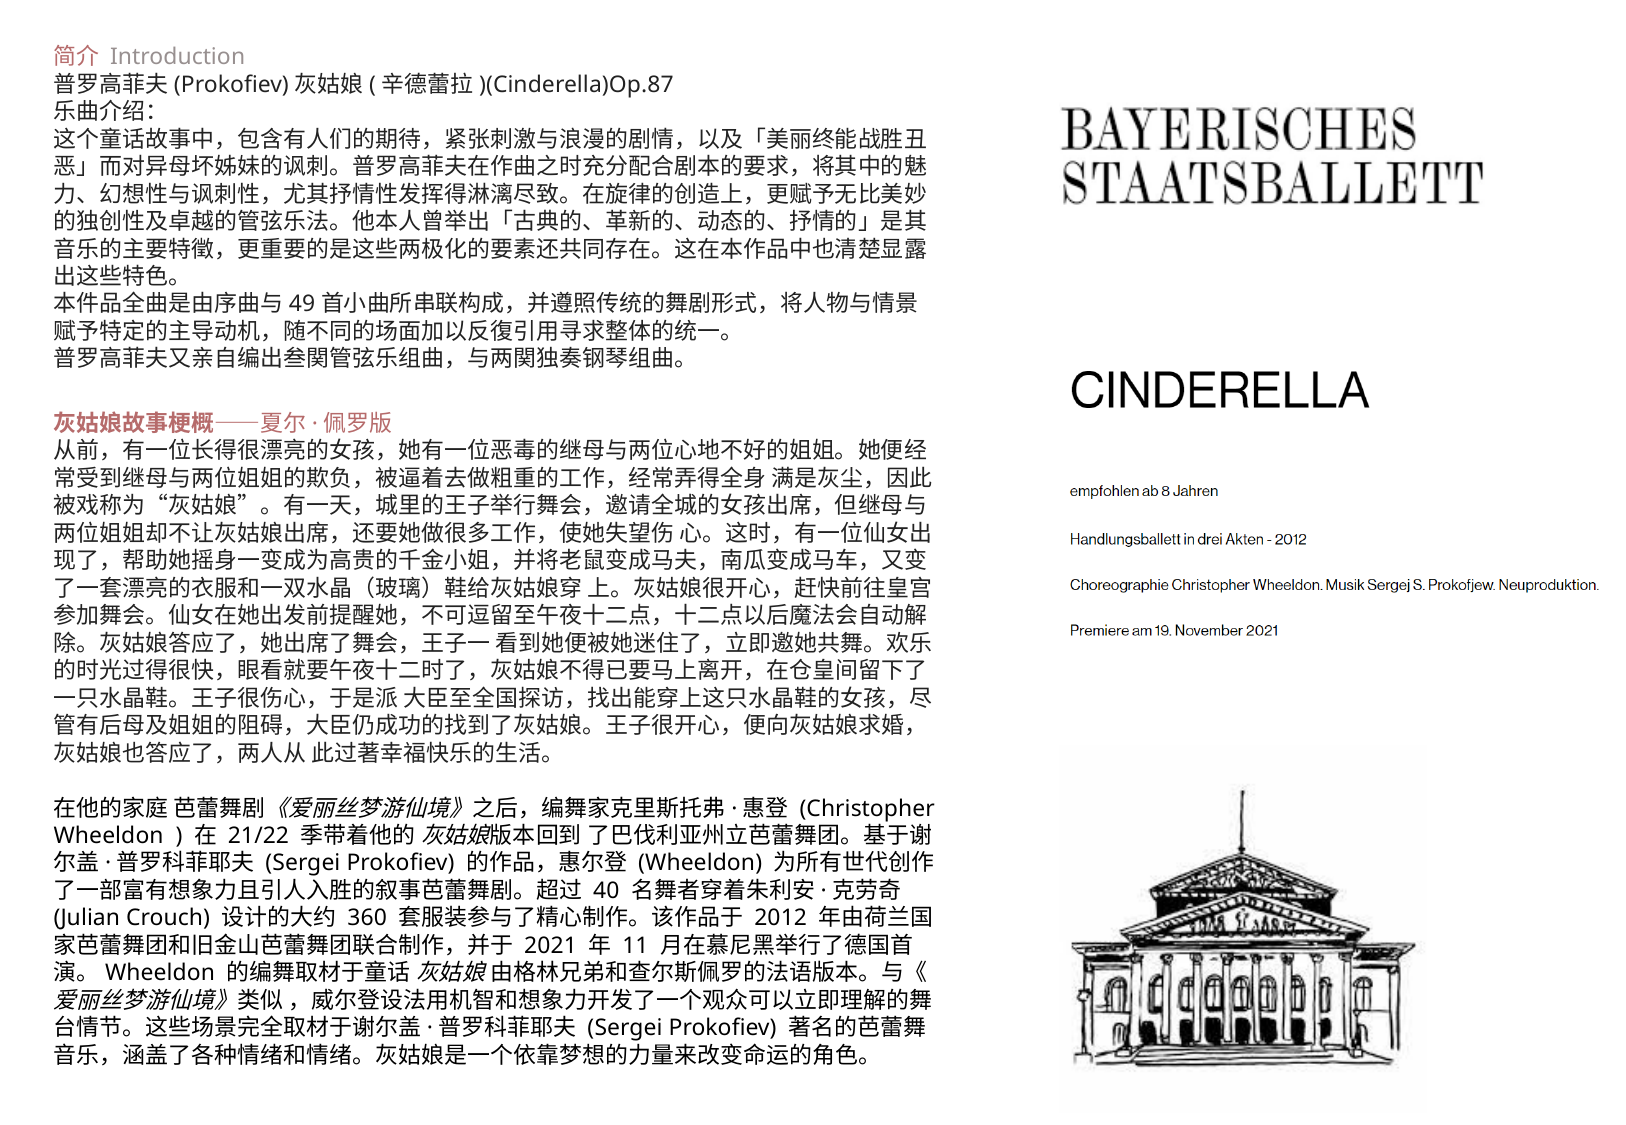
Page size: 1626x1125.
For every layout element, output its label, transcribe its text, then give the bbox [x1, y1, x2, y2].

text_box 简介 Introduction 普罗高菲夫(Prokofiev)灰姑娘(辛德蕾拉)(Cinderella)Op.87 乐曲介绍： 这个童话故事中，包含有人们的期待，紧张刺激与浪漫的剧情，以及「美丽终能战胜丑恶」而对异母坏姊妹的讽刺。普罗高菲夫在作曲之时充分配合剧本的要求，将其中的魅力、幻想性与讽刺性，尤其抒情性发挥得淋漓尽致。在旋律的创造上，更赋予无比美妙的独创性及卓越的管弦乐法。他本人曾举出「古典的、革新的、动态的、抒情的」是其音乐的主要特徵，更重要的是这些两极化的要素还共同存在。这在本作品中也清楚显露出这些特色。 本件品全曲是由序曲与49首小曲所串联构成，并遵照传统的舞剧形式，将人物与情景赋予特定的主导动机，随不同的场面加以反復引用寻求整体的统一。 普罗高菲夫又亲自编出叁関管弦乐组曲，与两関独奏钢琴组曲。 灰姑娘故事梗概——夏尔·佩罗版 从前，有一位长得很漂亮的女孩，她有一位恶毒的继母与两位心地不好的姐姐。她便经常受到继母与两位姐姐的欺负，被逼着去做粗重的工作，经常弄得全身 满是灰尘，因此被戏称为“灰姑娘”。有一天，城里的王子举行舞会，邀请全城的女孩出席，但继母与两位姐姐却不让灰姑娘出席，还要她做很多工作，使她失望伤 心。这时，有一位仙女出现了，帮助她摇身一变成为高贵的千金小姐，并将老鼠变成马夫，南瓜变成马车，又变了一套漂亮的衣服和一双水晶（玻璃）鞋给灰姑娘穿 上。灰姑娘很开心，赶快前往皇宫参加舞会。仙女在她出发前提醒她，不可逗留至午夜十二点，十二点以后魔法会自动解除。灰姑娘答应了，她出席了舞会，王子一 看到她便被她迷住了，立即邀她共舞。欢乐的时光过得很快，眼看就要午夜十二时了，灰姑娘不得已要马上离开，在仓皇间留下了一只水晶鞋。王子很伤心，于是派 大臣至全国探访，找出能穿上这只水晶鞋的女孩，尽管有后母及姐姐的阻碍，大臣仍成功的找到了灰姑娘。王子很开心，便向灰姑娘求婚，灰姑娘也答应了，两人从 此过著幸福快乐的生活。 在他的家庭 芭蕾舞剧《爱丽丝梦游仙境》之后，编舞家克里斯托弗·惠登 (Christopher Wheeldon ) 在 21/22 季带着他的 灰姑娘版本回到 了巴伐利亚州立芭蕾舞团。基于谢尔盖·普罗科菲耶夫 (Sergei Prokofiev) 的作品，惠尔登 (Wheeldon) 为所有世代​​创作了一部富有想象力且引人入胜的叙事芭蕾舞剧。超过 40 名舞者穿着朱利安·克劳奇 (Julian Crouch) 设计的大约 360 套服装参与了精心制作。该作品于 2012 年由荷兰国家芭蕾舞团和旧金山芭蕾舞团联合制作，并于 2021 年 11 月在慕尼黑举行了德国首演。Wheeldon 的编舞取材于童话 灰姑娘 由格林兄弟和查尔斯佩罗的法语版本。与《 爱丽丝梦游仙境》类似 ，威尔登设法用机智和想象力开发了一个观众可以立即理解的舞台情节。这些场景完全取材于谢尔盖·普罗科菲耶夫 (Sergei Prokofiev) 著名的芭蕾舞音乐，涵盖了各种情绪和情绪。灰姑娘是一个依靠梦想的力量来改变命运的角色。 [38, 34, 951, 1125]
picture [1059, 745, 1427, 1113]
picture [1049, 353, 1625, 649]
picture [1059, 12, 1489, 299]
